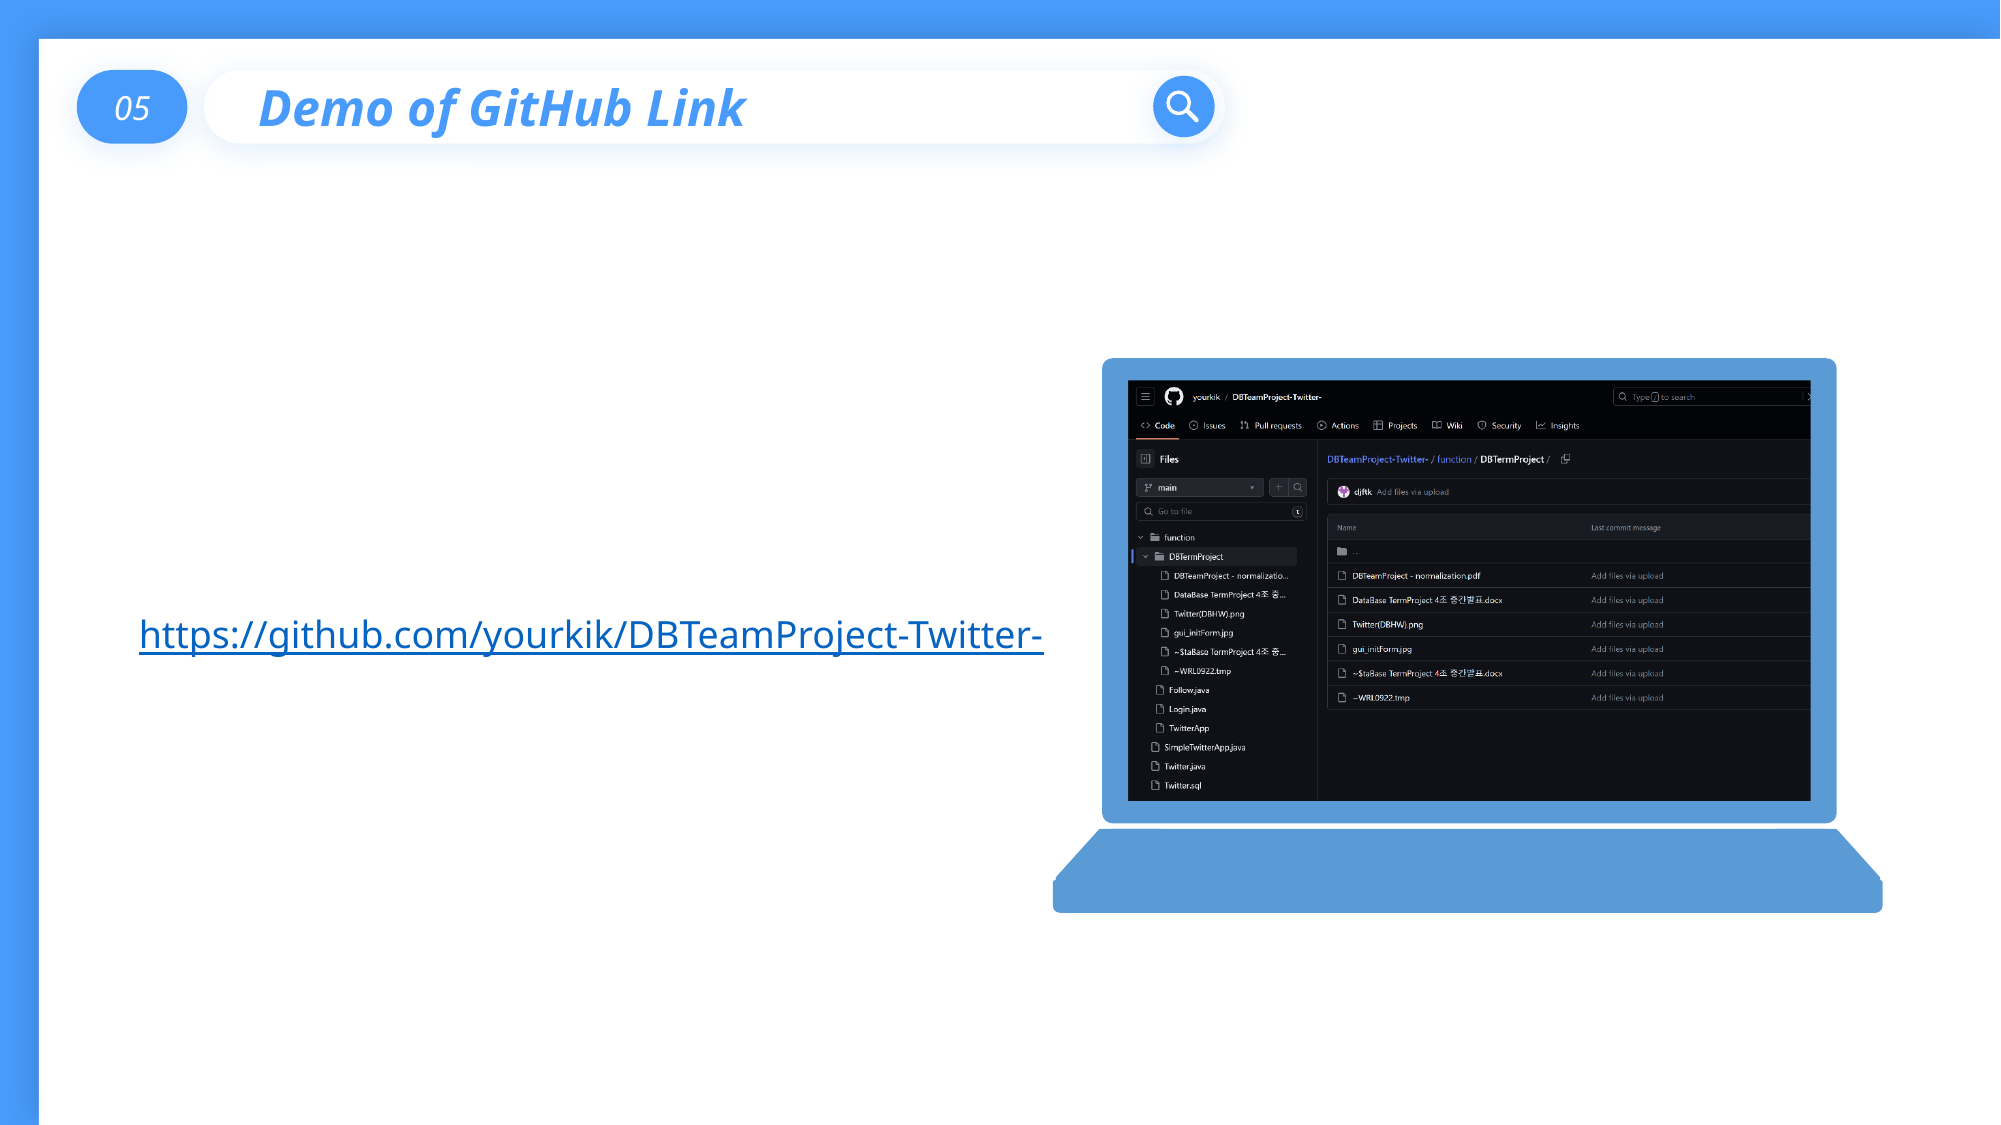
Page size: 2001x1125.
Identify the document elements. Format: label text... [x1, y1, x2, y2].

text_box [1155, 78, 1213, 135]
text_box 05 [75, 68, 189, 145]
text_box [38, 38, 2000, 1125]
text_box https://github.com/yourkik/DBTeamProject-Twitter- [123, 604, 1055, 670]
text_box Demo of GitHub Link [202, 68, 1227, 145]
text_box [1055, 358, 1881, 911]
